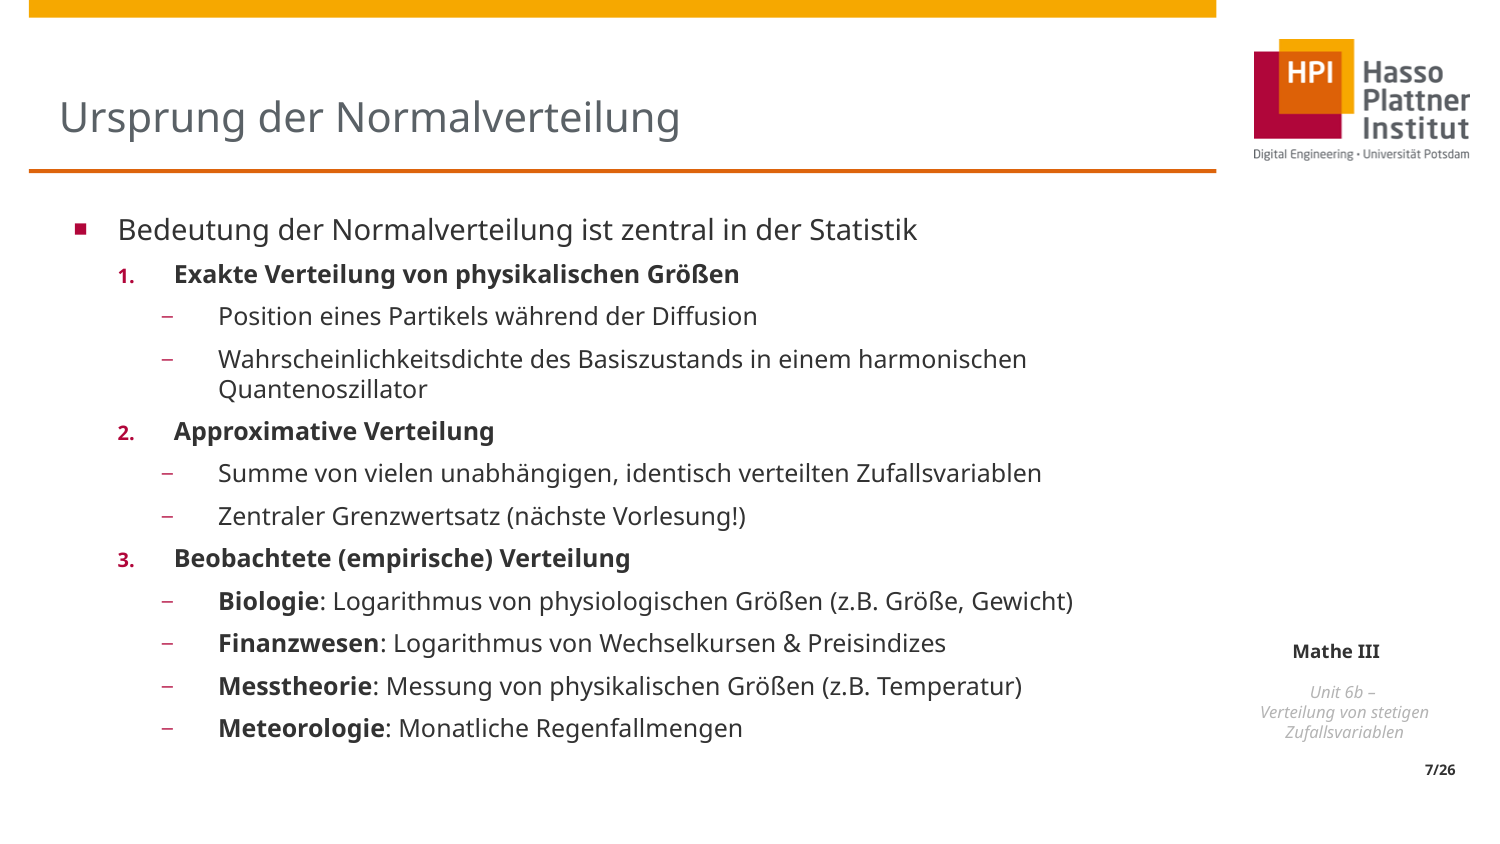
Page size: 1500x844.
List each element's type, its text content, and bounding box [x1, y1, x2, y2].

list Bedeutung der Normalverteilung ist zentral in der Statistik Exakte Verteilung von physikalischen Größen Position eines Partikels während der Diffusion Wahrscheinlichkeitsdichte des Basiszustands in einem harmonischen Quantenoszillator Approximative Verteilung Summe von vielen unabhängigen, identisch verteilten Zufallsvariablen Zentraler Grenzwertsatz (nächste Vorlesung!) Beobachtete (empirische) Verteilung Biologie: Logarithmus von physiologischen Größen (z.B. Größe, Gewicht) Finanzwesen: Logarithmus von Wechselkursen & Preisindizes Messtheorie: Messung von physikalischen Größen (z.B. Temperatur) Meteorologie: Monatliche Regenfallmengen [58, 203, 1187, 788]
picture [1254, 39, 1470, 161]
title Ursprung der Normalverteilung [58, 17, 1187, 170]
